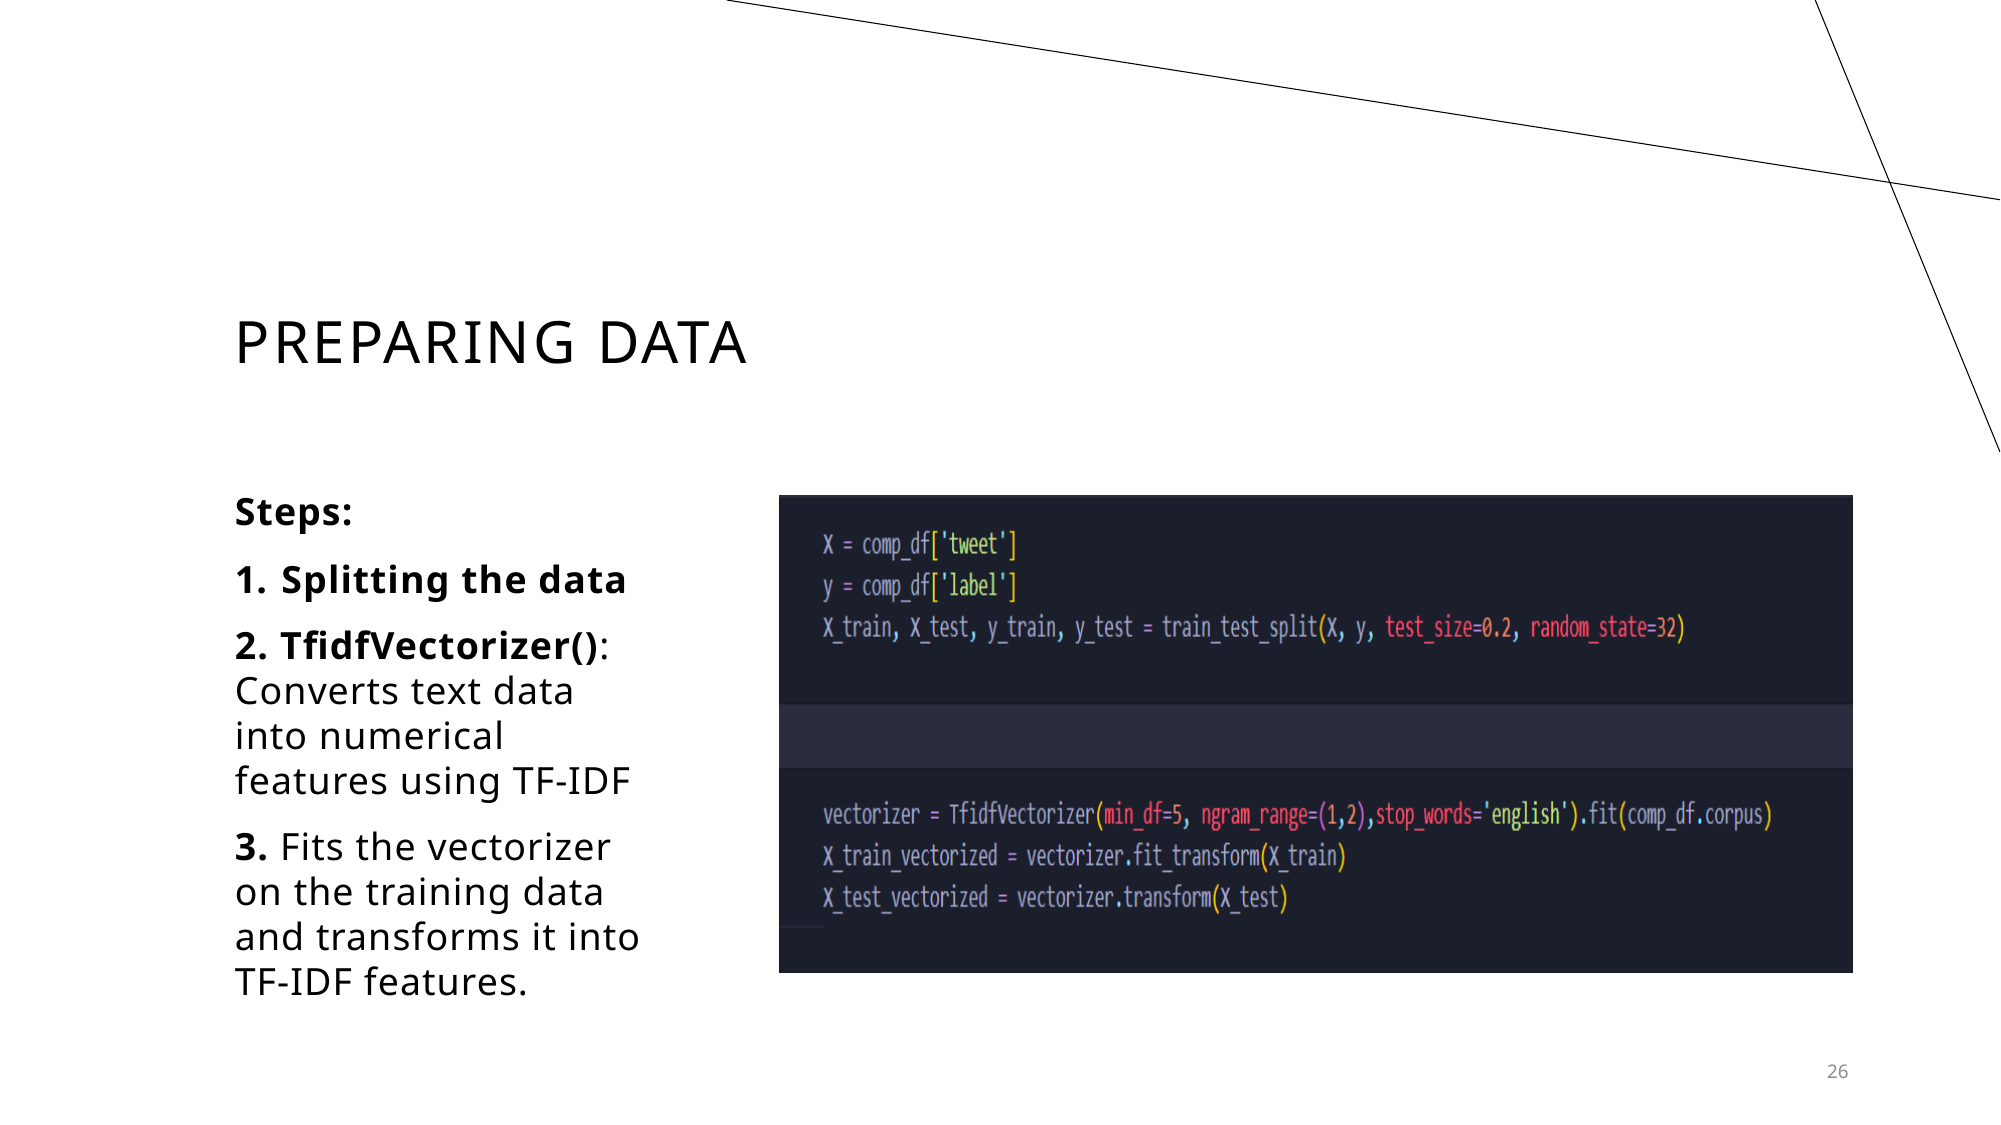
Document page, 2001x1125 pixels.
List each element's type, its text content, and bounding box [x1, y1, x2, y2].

slide_number 26 [1701, 1042, 1864, 1103]
list Splitting the data 2. TfidfVectorizer(): Converts text data into numerical features using TF-IDF 3. Fits the vectorizer on the training data and transforms it into TF-IDF features. [219, 556, 667, 1034]
title Preparing data [219, 91, 1853, 384]
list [779, 495, 1853, 973]
list Steps: [219, 485, 667, 544]
